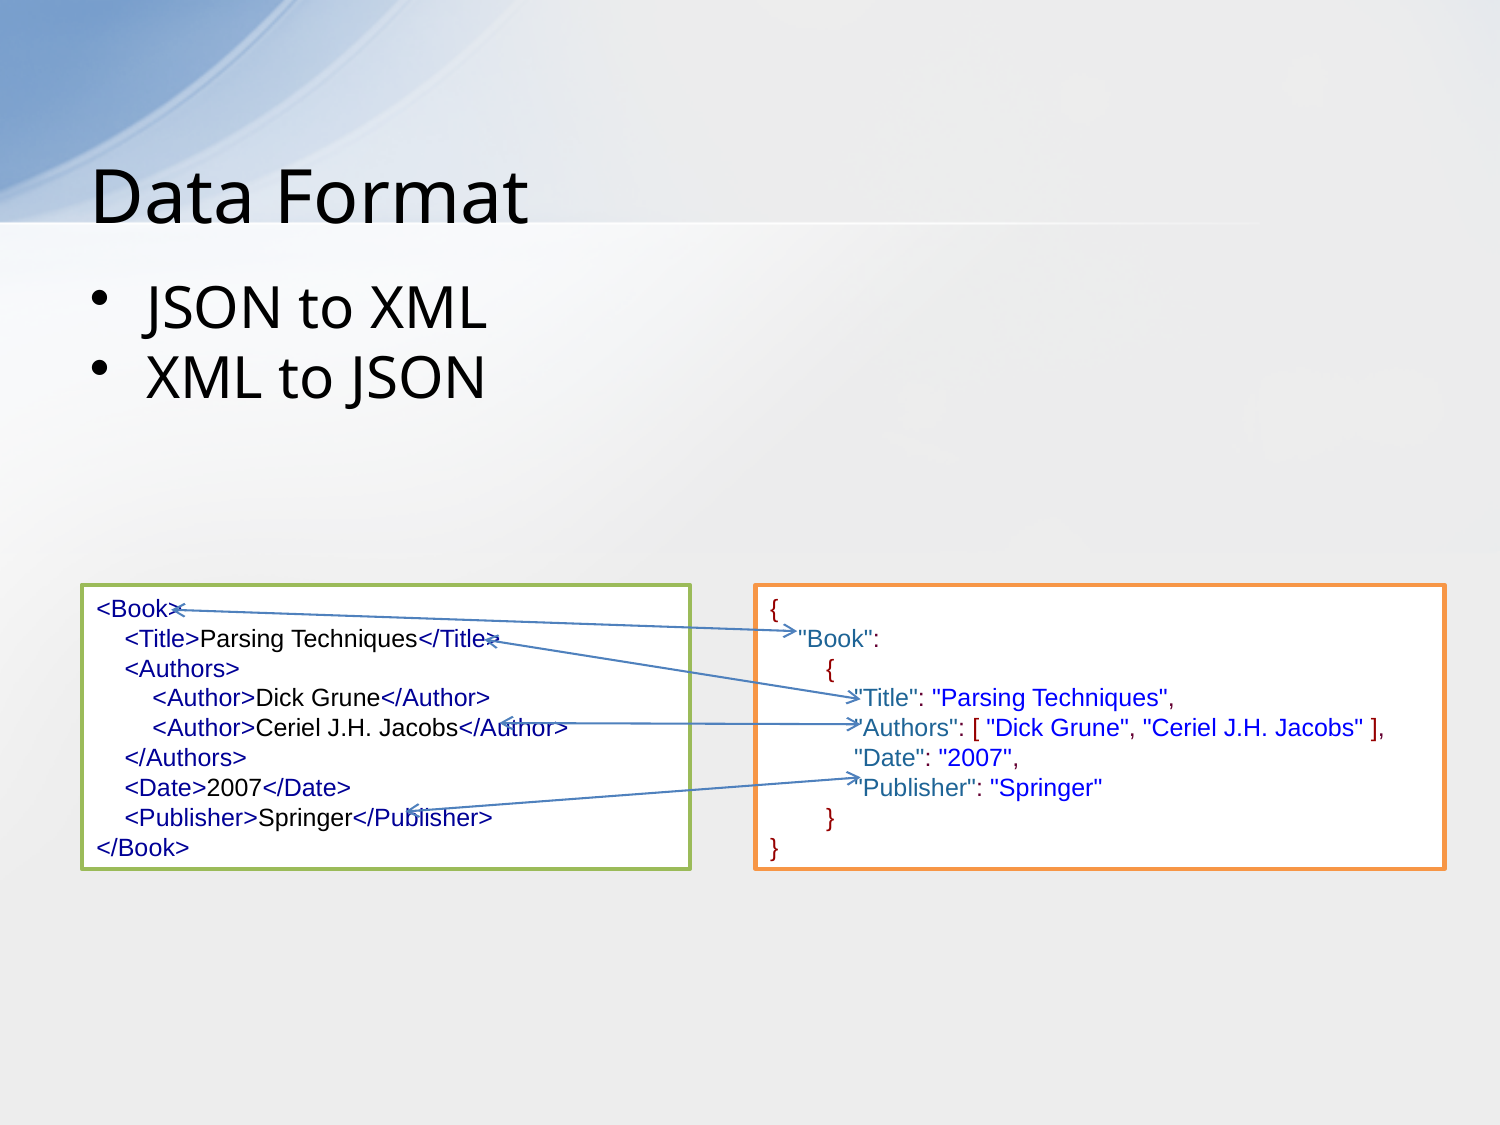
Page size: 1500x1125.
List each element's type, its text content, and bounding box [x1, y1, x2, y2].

title Data Format [75, 58, 1425, 247]
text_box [404, 776, 862, 813]
text_box <Book> <Title>Parsing Techniques</Title> <Authors> <Author>Dick Grune</Author> <Author>Ceriel J.H. Jacobs</Author> </Authors> <Date>2007</Date> <Publisher>Springer</Publisher> </Book> [80, 583, 692, 871]
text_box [483, 638, 862, 700]
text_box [170, 609, 798, 632]
text_box { "Book": { "Title": "Parsing Techniques", "Authors": [ "Dick Grune", "Ceriel J.H. Jacobs" ], "Date": "2007", "Publisher": "Springer" } } [753, 583, 1447, 871]
list JSON to XML XML to JSON [75, 262, 1425, 1005]
picture [0, 0, 1500, 1125]
